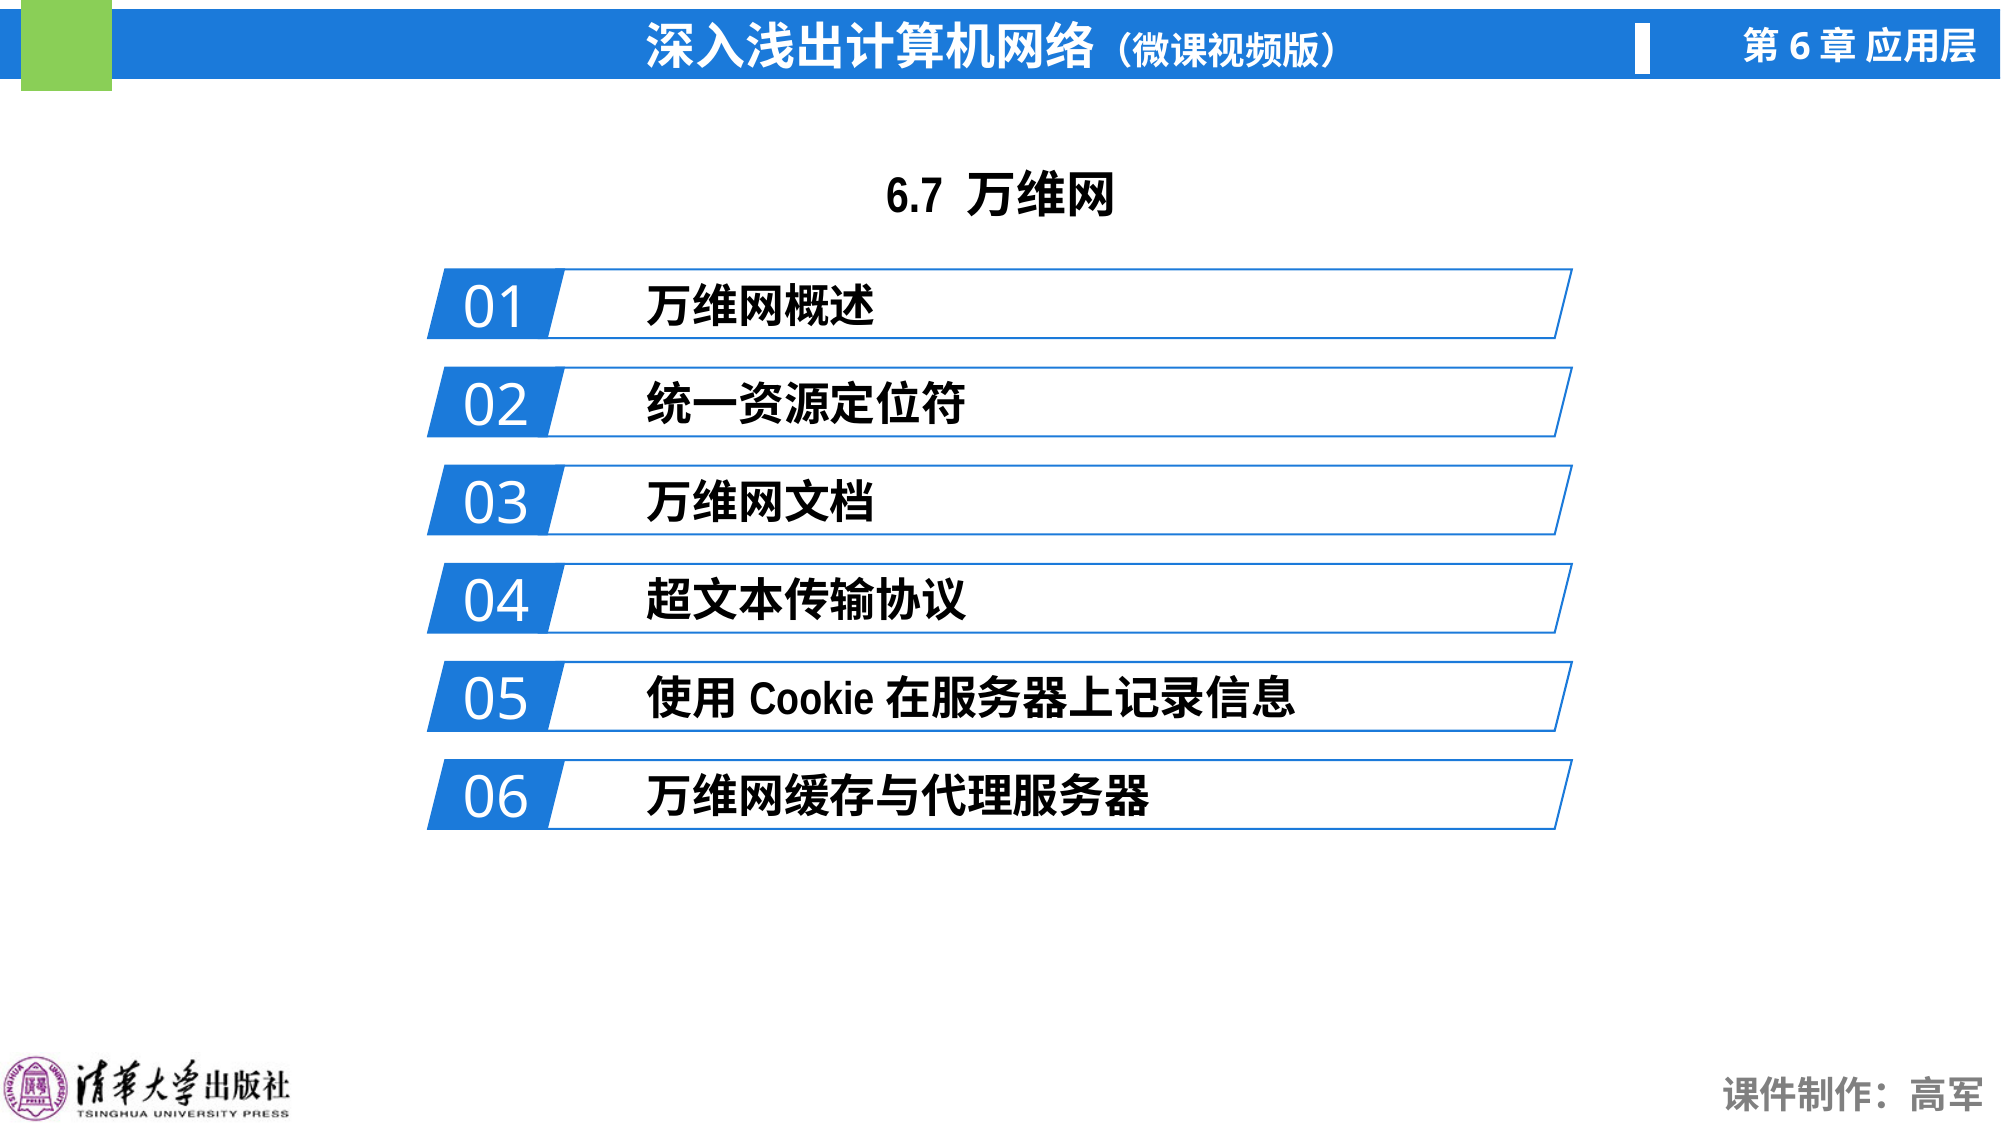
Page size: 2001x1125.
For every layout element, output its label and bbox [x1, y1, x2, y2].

picture [0, 1052, 310, 1125]
text_box [428, 158, 1572, 829]
